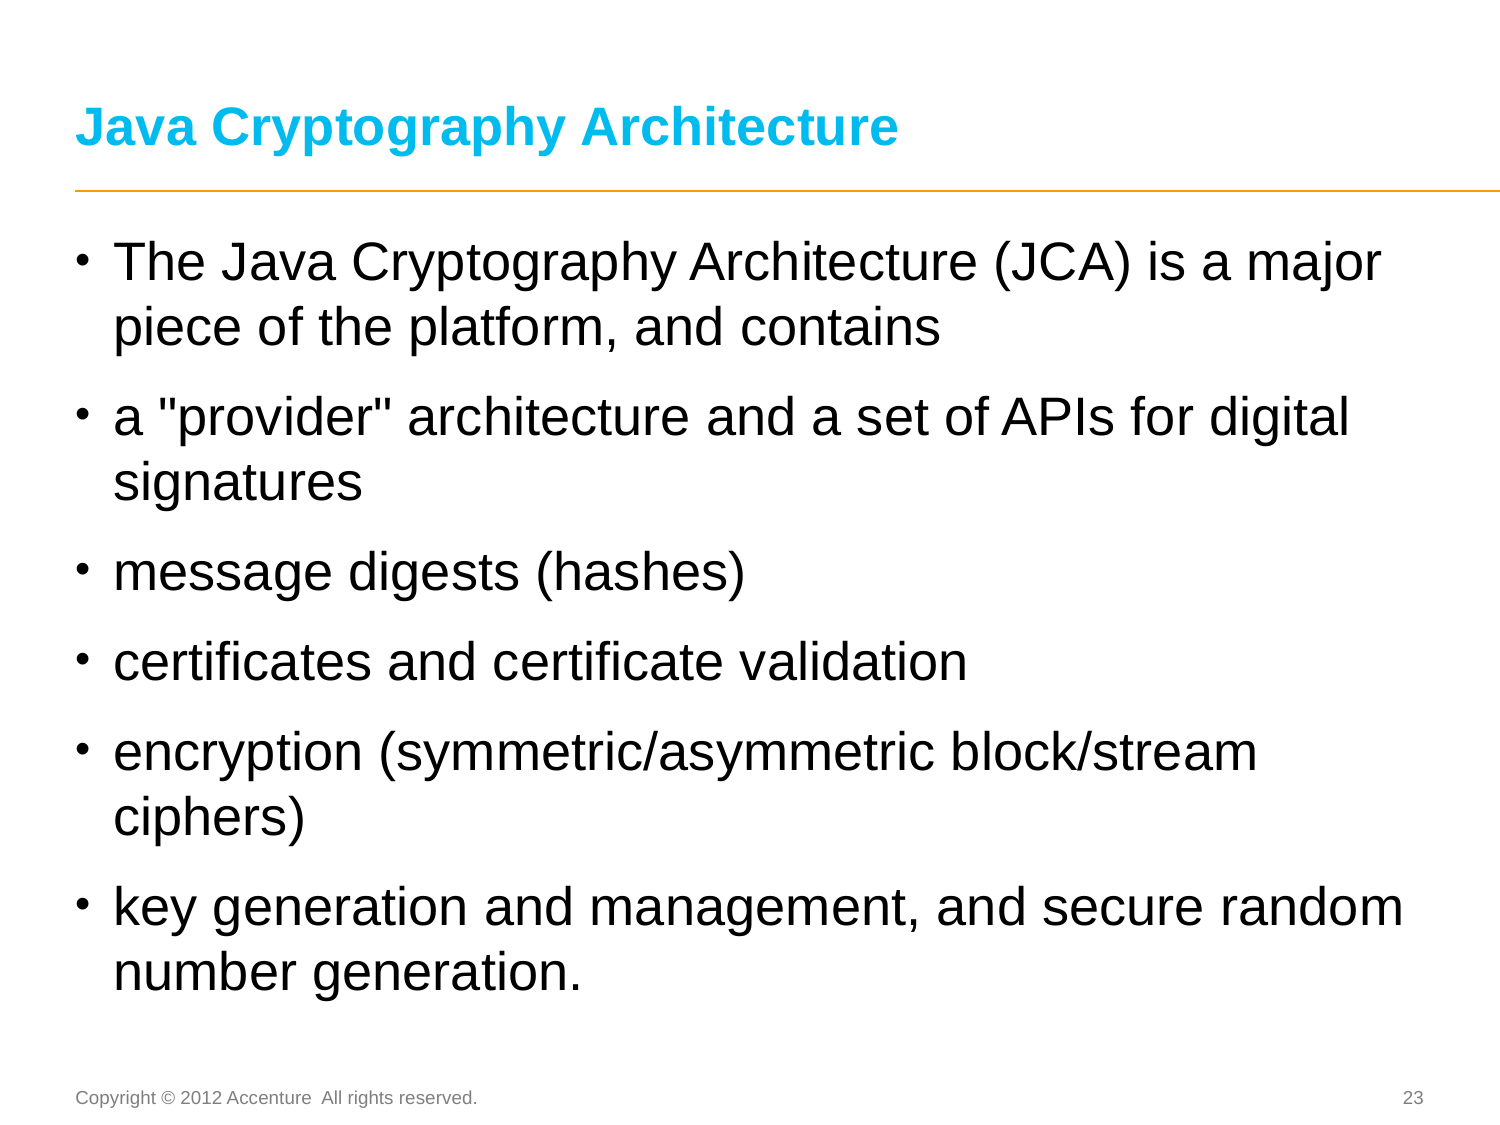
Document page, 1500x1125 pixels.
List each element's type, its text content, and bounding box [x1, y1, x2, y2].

list The Java Cryptography Architecture (JCA) is a major piece of the platform, and contains a "provider" architecture and a set of APIs for digital signatures message digests (hashes) certificates and certificate validation encryption (symmetric/asymmetric block/stream ciphers) key generation and management, and secure random number generation. [75, 226, 1425, 1018]
title Java Cryptography Architecture [75, 27, 1422, 157]
